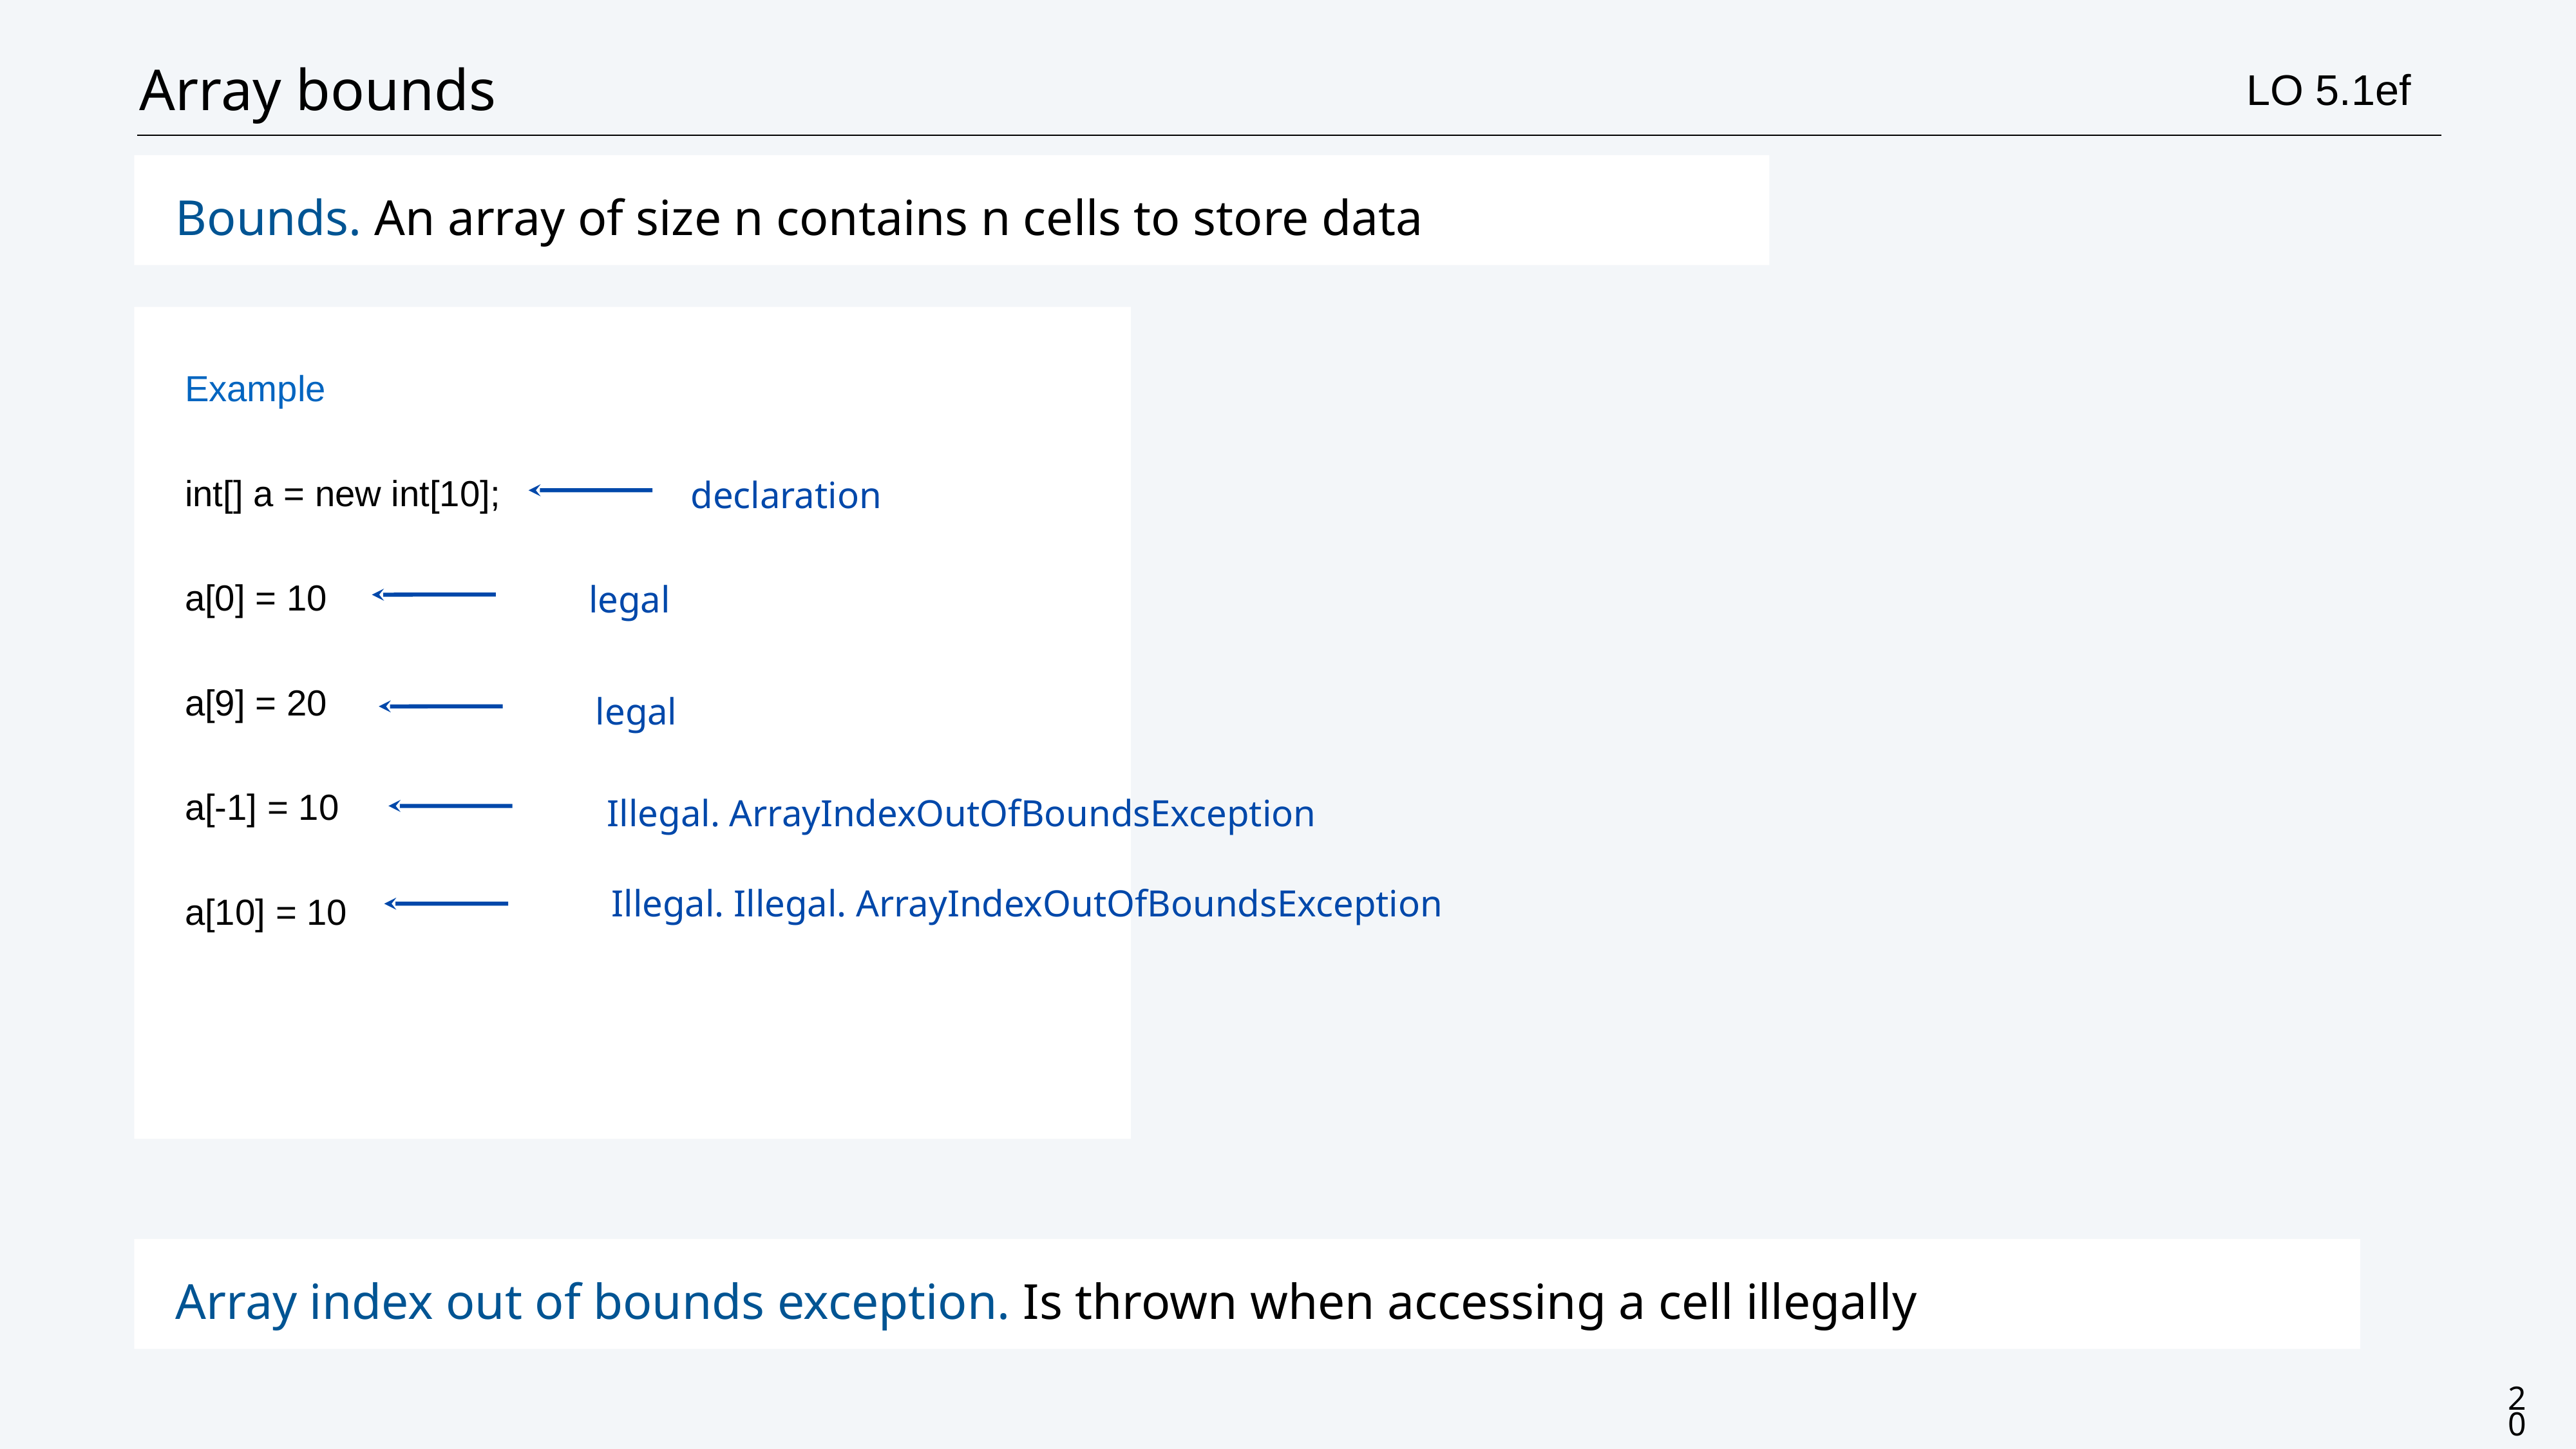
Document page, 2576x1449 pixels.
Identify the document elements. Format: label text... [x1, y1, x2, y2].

text_box Array index out of bounds exception. Is thrown when accessing a cell illegally [134, 1238, 2360, 1349]
text_box [388, 802, 397, 810]
text_box [384, 900, 393, 908]
text_box declaration [607, 451, 965, 532]
text_box legal [457, 668, 816, 748]
text_box Illegal. Illegal. ArrayIndexOutOfBoundsException [548, 860, 1506, 989]
text_box [372, 591, 380, 599]
text_box LO 5.1ef [2241, 57, 2530, 119]
text_box Example int[] a = new int[10]; a[0] = 10 a[9] = 20 a[-1] = 10 a[10] = 10 [134, 307, 1132, 1139]
list Bounds. An array of size n contains n cells to store data [133, 155, 1770, 266]
slide_number 20 [2503, 1379, 2546, 1426]
text_box Illegal. ArrayIndexOutOfBoundsException [453, 770, 1470, 851]
title Array bounds [133, 39, 2320, 136]
text_box [379, 702, 387, 711]
text_box legal [450, 556, 809, 636]
text_box [528, 486, 537, 495]
